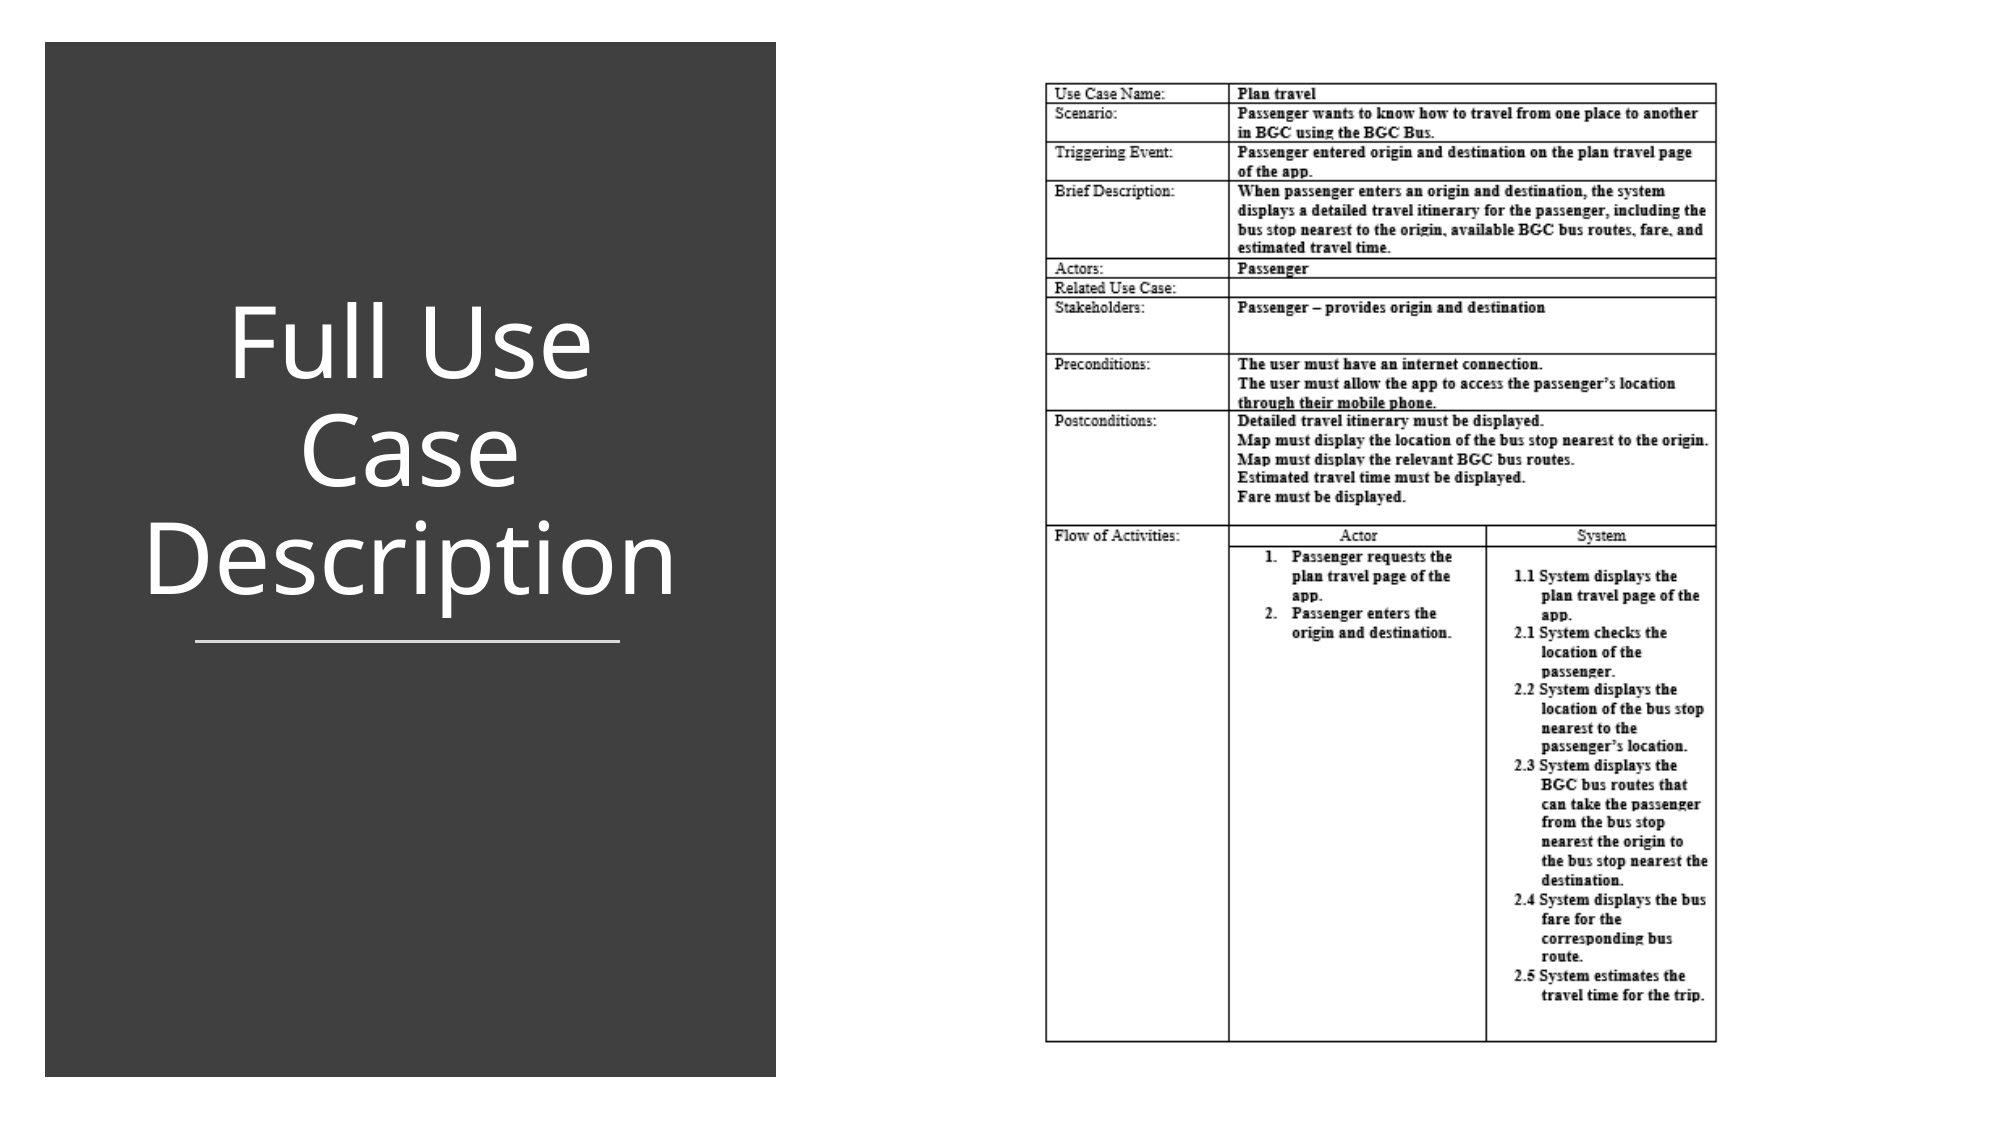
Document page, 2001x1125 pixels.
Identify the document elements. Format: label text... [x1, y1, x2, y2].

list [1044, 80, 1722, 1046]
title Full Use Case Description [110, 149, 711, 624]
text_box [54, 52, 767, 1067]
